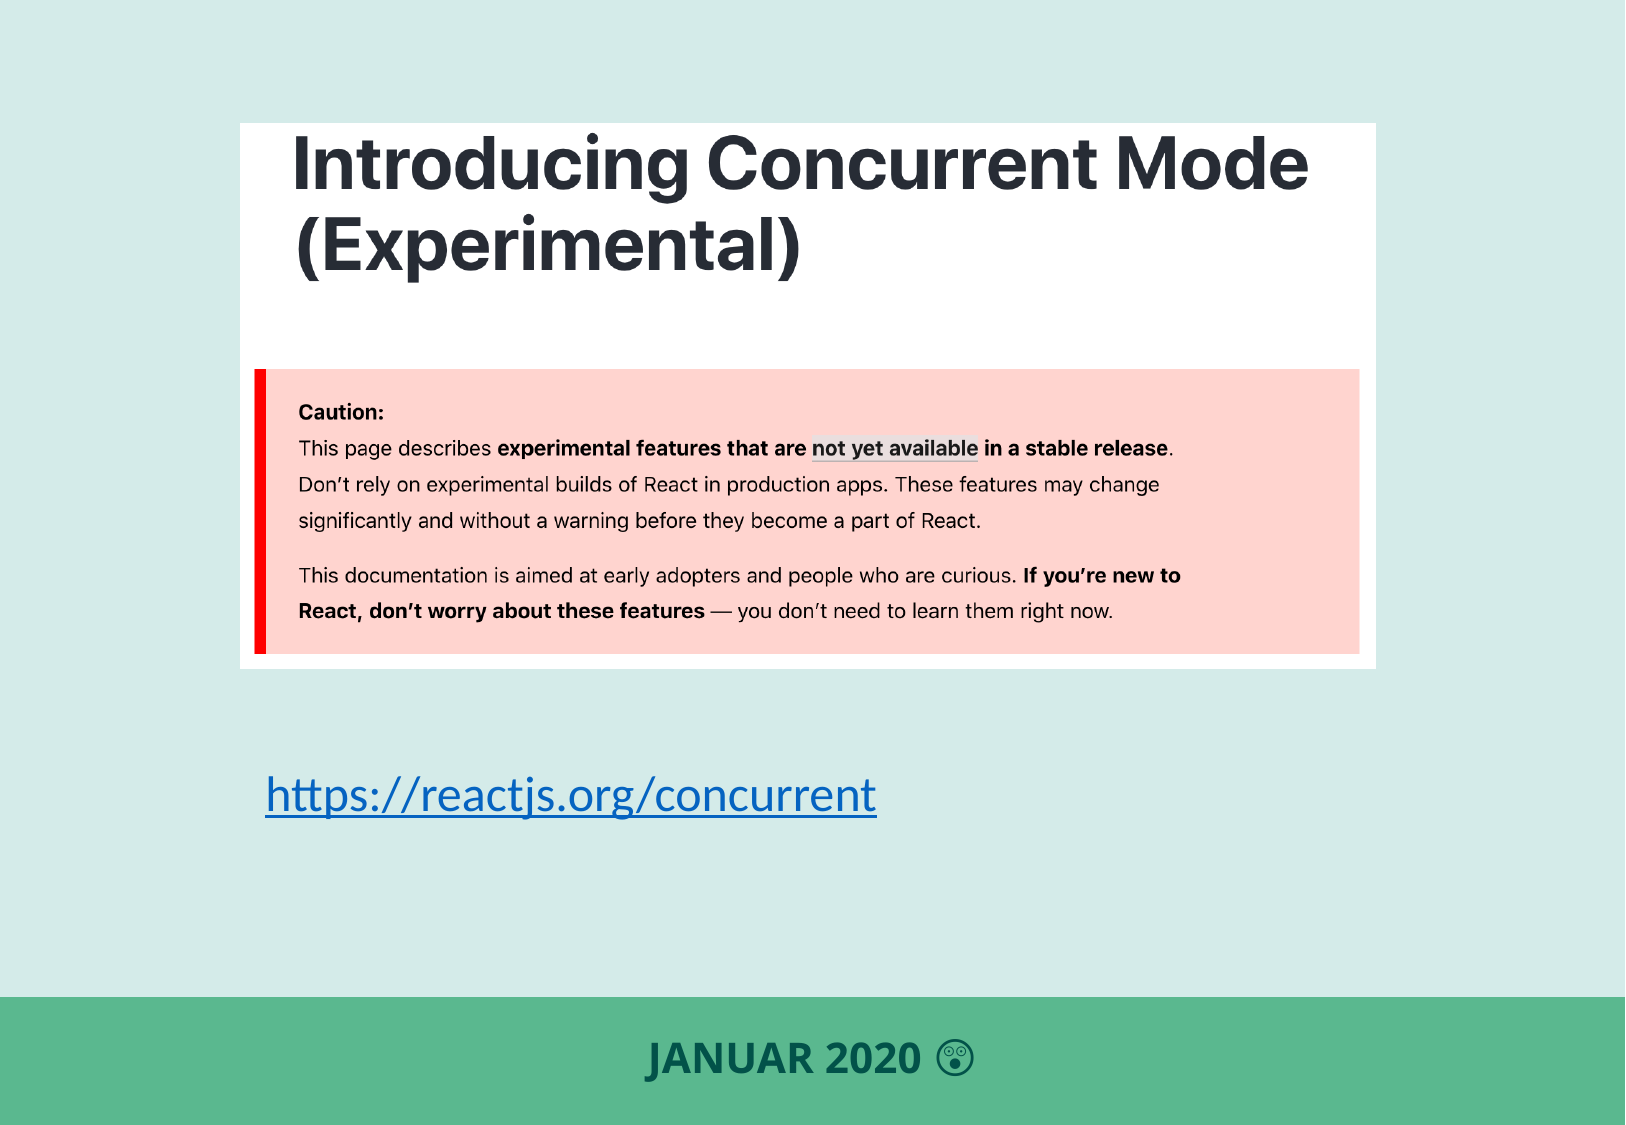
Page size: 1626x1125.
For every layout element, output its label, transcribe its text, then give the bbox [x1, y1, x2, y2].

title Januar 2020 😲 [0, 995, 1625, 1125]
text_box https://reactjs.org/concurrent [250, 753, 893, 829]
picture [240, 123, 1376, 669]
